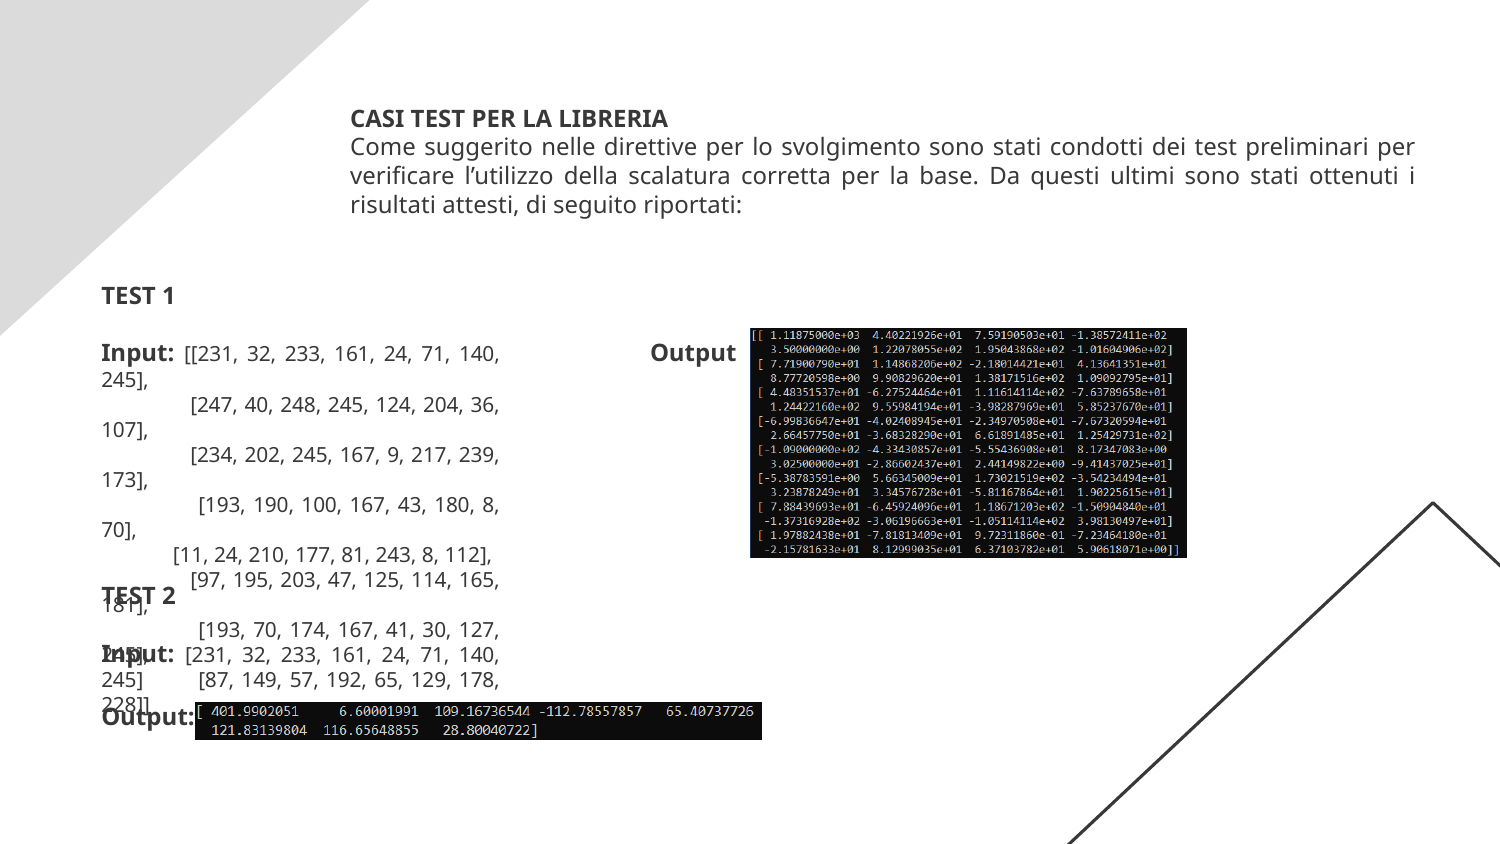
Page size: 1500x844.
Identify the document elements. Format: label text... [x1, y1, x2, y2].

text_box CASI TEST PER LA LIBRERIA Come suggerito nelle direttive per lo svolgimento sono stati condotti dei test preliminari per verificare l’utilizzo della scalatura corretta per la base. Da questi ultimi sono stati ottenuti i risultati attesti, di seguito riportati: [335, 88, 1432, 215]
text_box TEST 1 Input: [[231, 32, 233, 161, 24, 71, 140, 245], [247, 40, 248, 245, 124, 204, 36, 107], [234, 202, 245, 167, 9, 217, 239, 173], [193, 190, 100, 167, 43, 180, 8, 70], [11, 24, 210, 177, 81, 243, 8, 112], [97, 195, 203, 47, 125, 114, 165, 181], [193, 70, 174, 167, 41, 30, 127, 245], [87, 149, 57, 192, 65, 129, 178, 228]] [86, 265, 515, 392]
text_box TEST 2 Input: [231, 32, 233, 161, 24, 71, 140, 245] [86, 565, 515, 628]
text_box Output: [86, 628, 515, 756]
picture [749, 328, 1188, 558]
picture [195, 702, 762, 740]
text_box Output [635, 265, 1064, 392]
